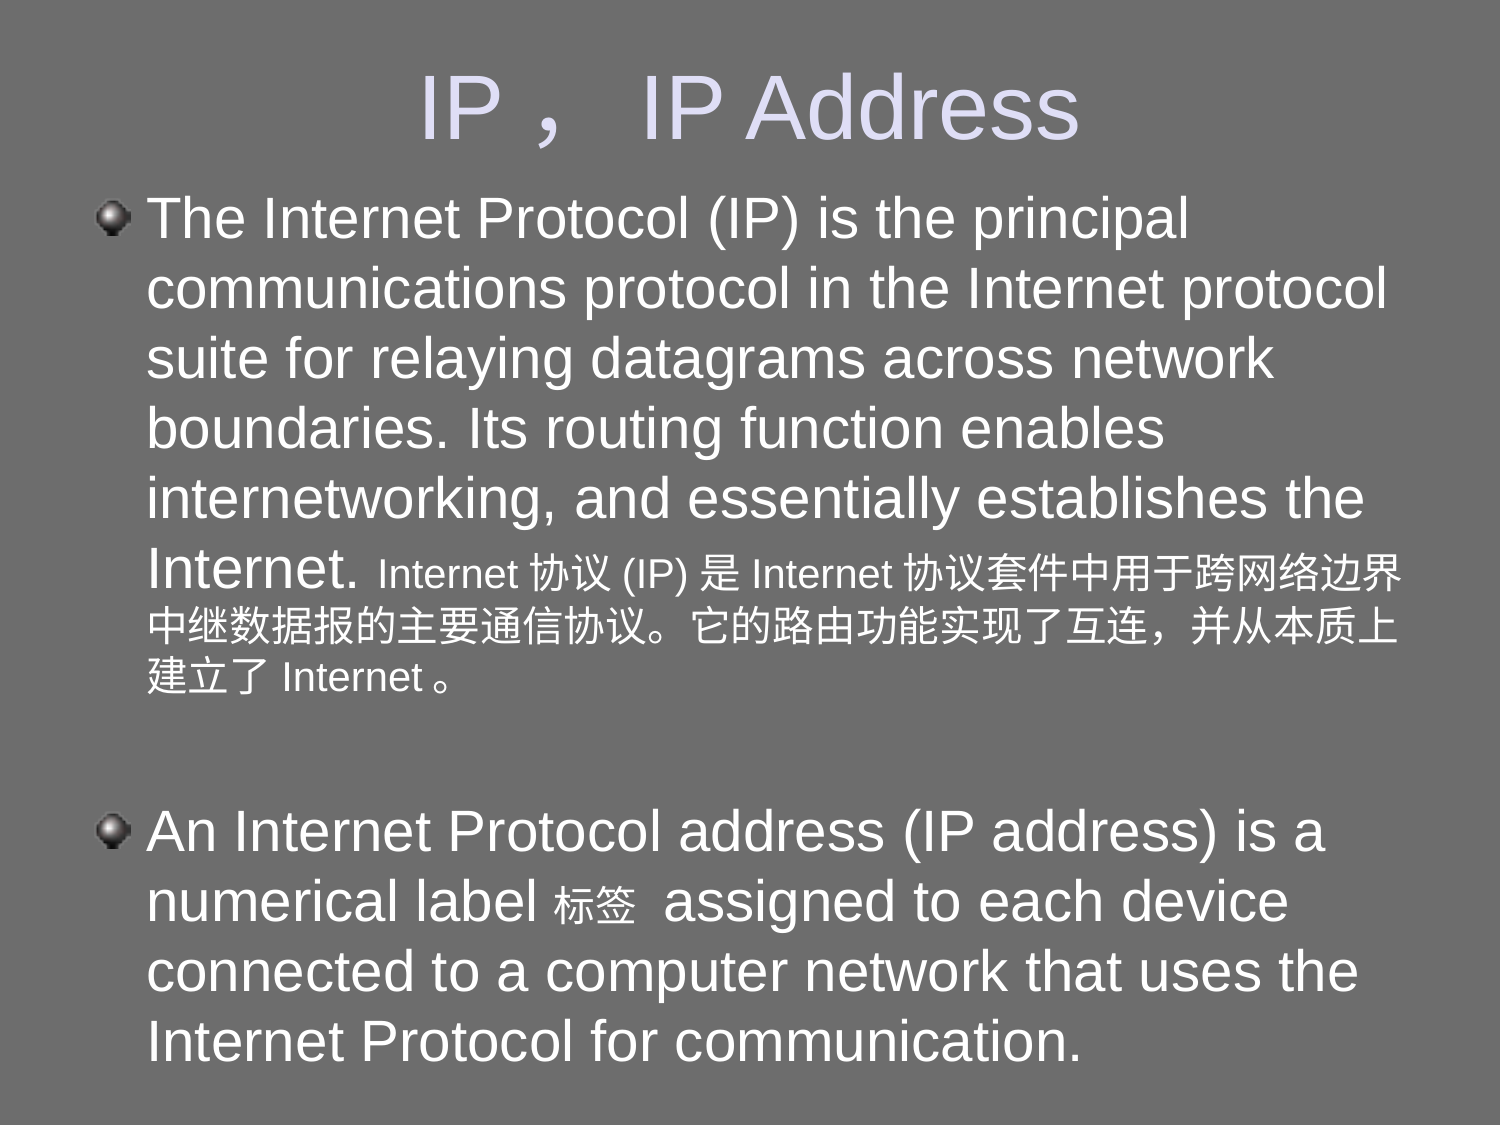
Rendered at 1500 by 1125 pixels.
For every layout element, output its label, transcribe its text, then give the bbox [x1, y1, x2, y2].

list The Internet Protocol (IP) is the principal communications protocol in the Internet protocol suite for relaying datagrams across network boundaries. Its routing function enables internetworking, and essentially establishes the Internet. Internet协议(IP)是Internet协议套件中用于跨网络边界中继数据报的主要通信协议。它的路由功能实现了互连，并从本质上建立了Internet。 An Internet Protocol address (IP address) is a numerical label标签 assigned to each device connected to a computer network that uses the Internet Protocol for communication. [75, 172, 1425, 1007]
picture [90, 194, 131, 236]
picture [90, 807, 131, 849]
title IP，IP Address [75, 45, 1425, 161]
